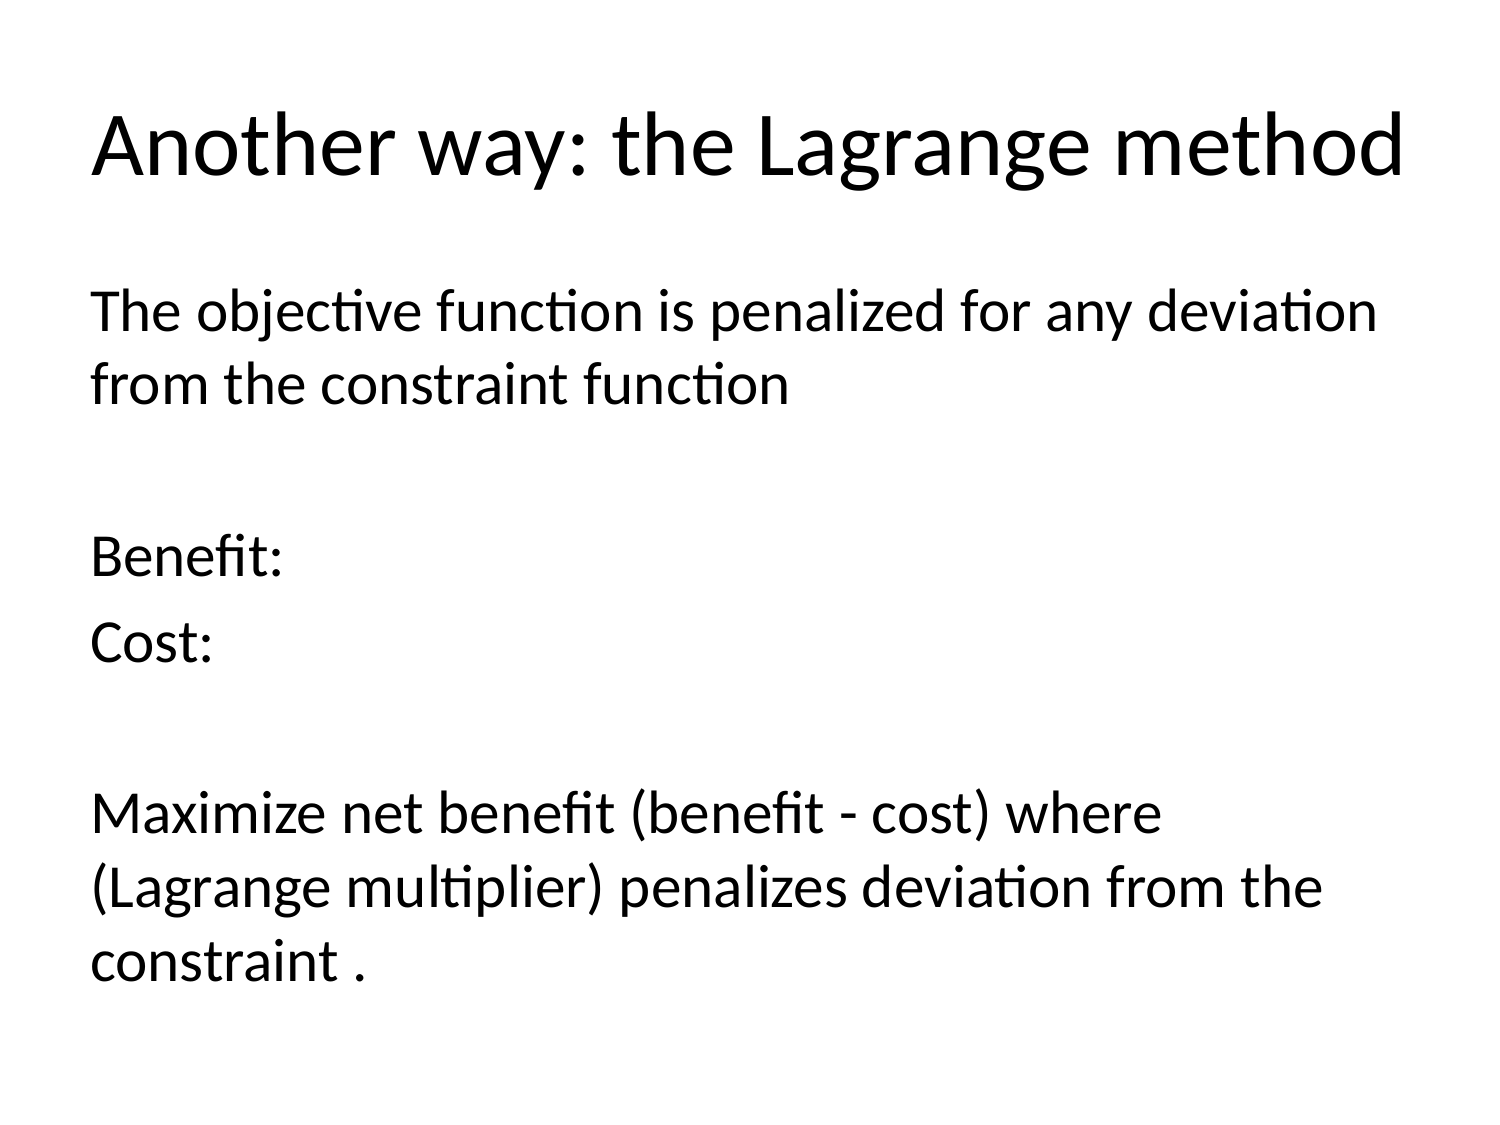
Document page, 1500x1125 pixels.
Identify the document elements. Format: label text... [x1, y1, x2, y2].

title Another way: the Lagrange method [75, 45, 1425, 233]
